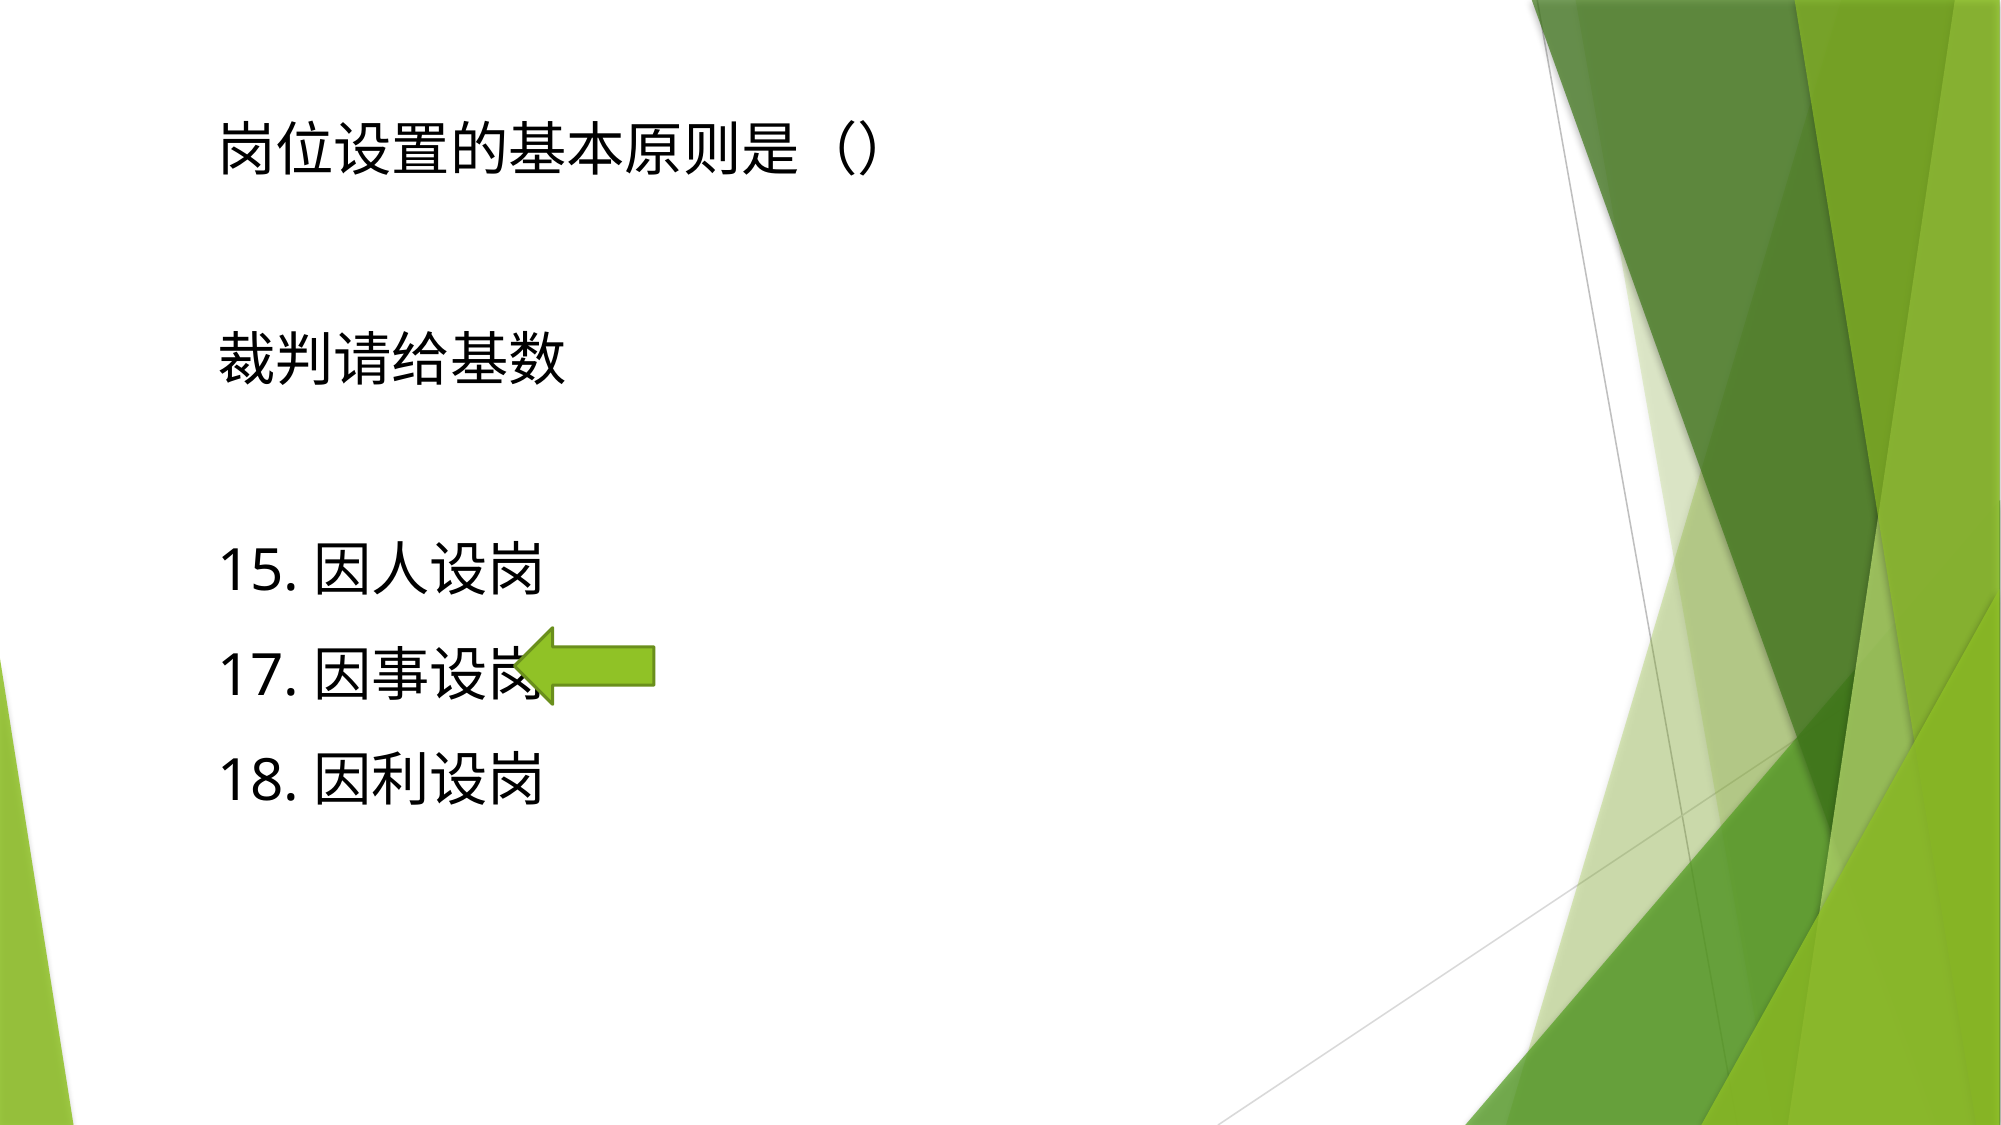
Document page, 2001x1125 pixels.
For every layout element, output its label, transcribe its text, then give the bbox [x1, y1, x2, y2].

text_box 岗位设置的基本原则是（） 裁判请给基数 15.因人设岗 17.因事设岗 18.因利设岗 [202, 70, 1371, 820]
text_box [513, 626, 656, 706]
